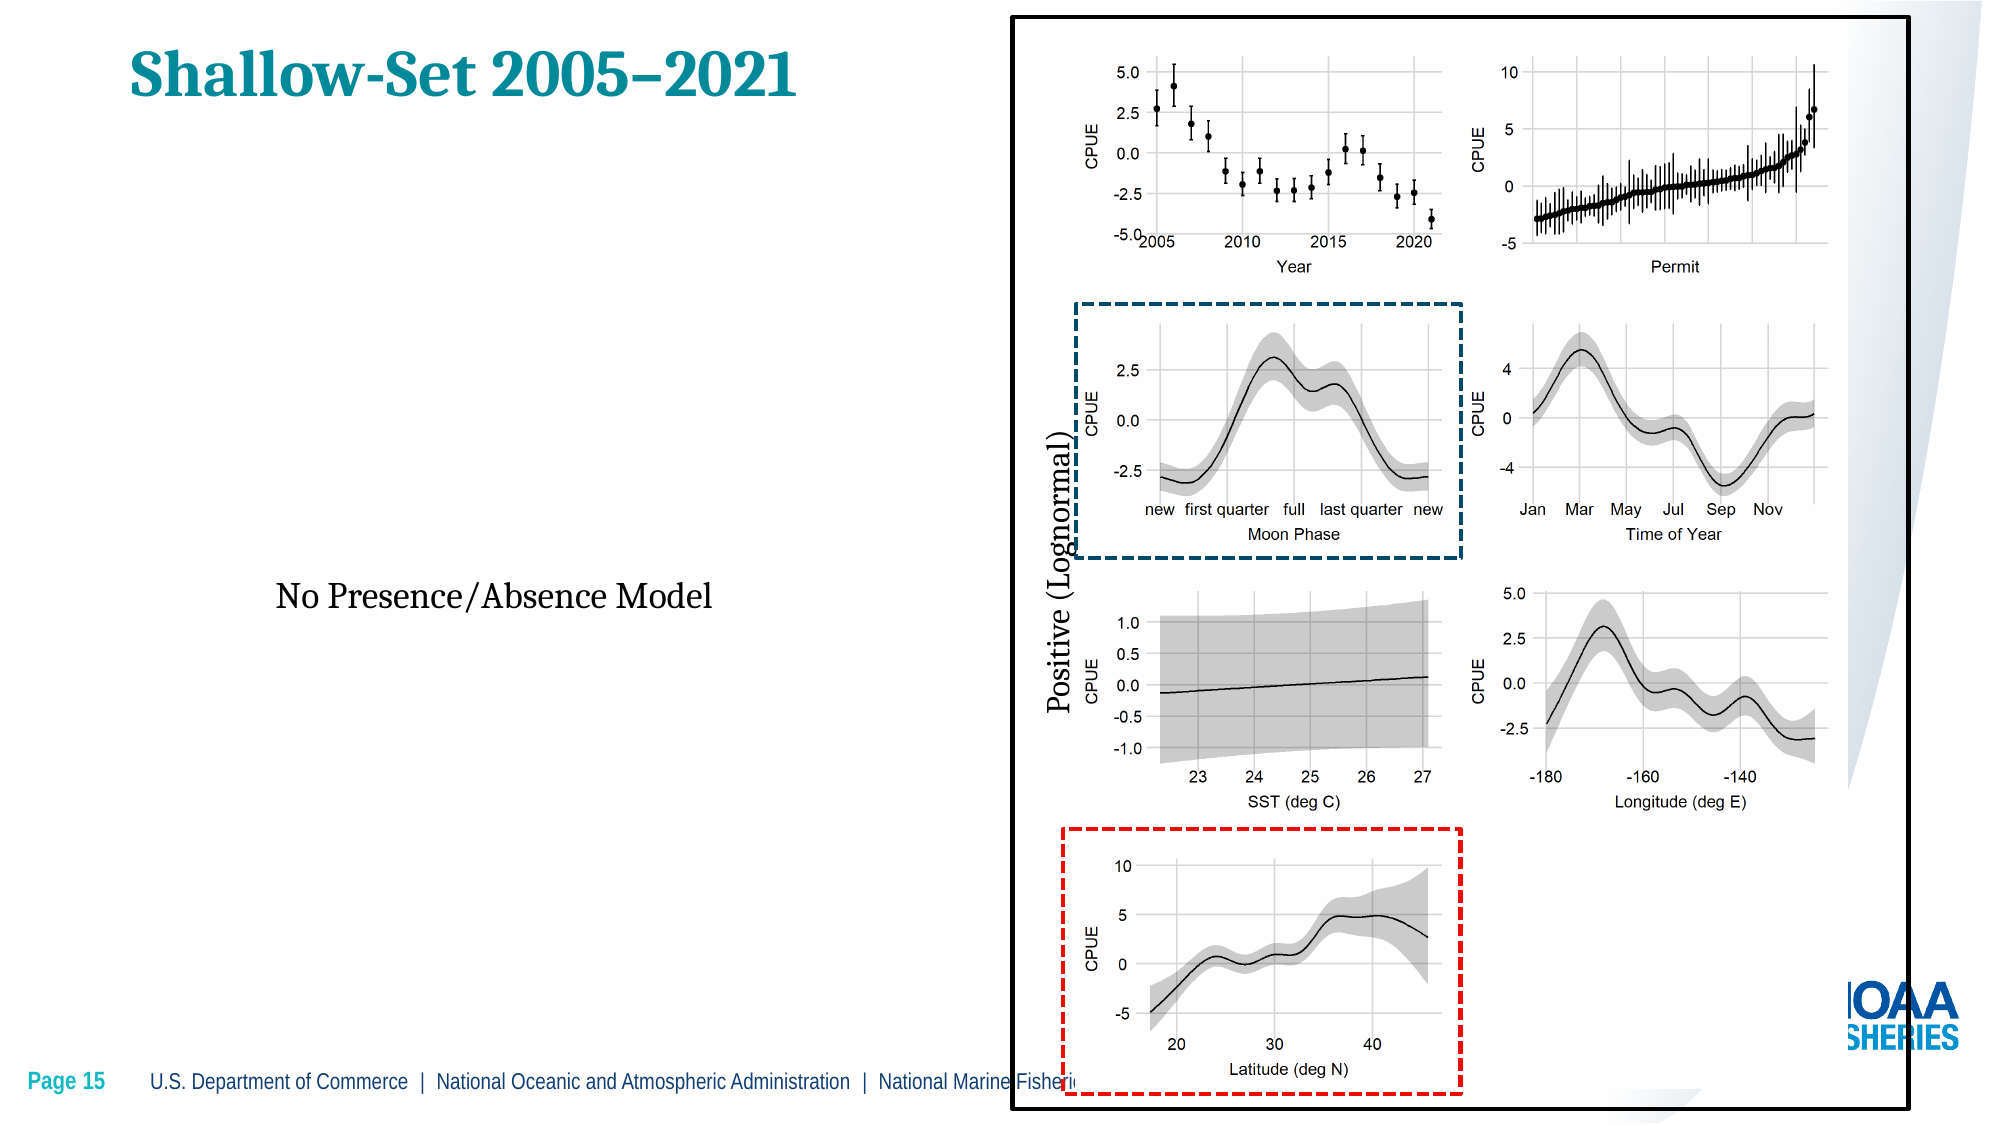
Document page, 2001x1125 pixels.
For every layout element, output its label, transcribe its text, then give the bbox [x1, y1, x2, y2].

picture [1911, 954, 1959, 1076]
title Shallow-Set 2005–2021 [116, 31, 905, 120]
picture [1075, 19, 1848, 1089]
text_box [1061, 827, 1074, 1096]
text_box [1010, 15, 1911, 1111]
list No Presence/Absence Model [127, 549, 836, 632]
picture [1948, 1028, 1959, 1038]
